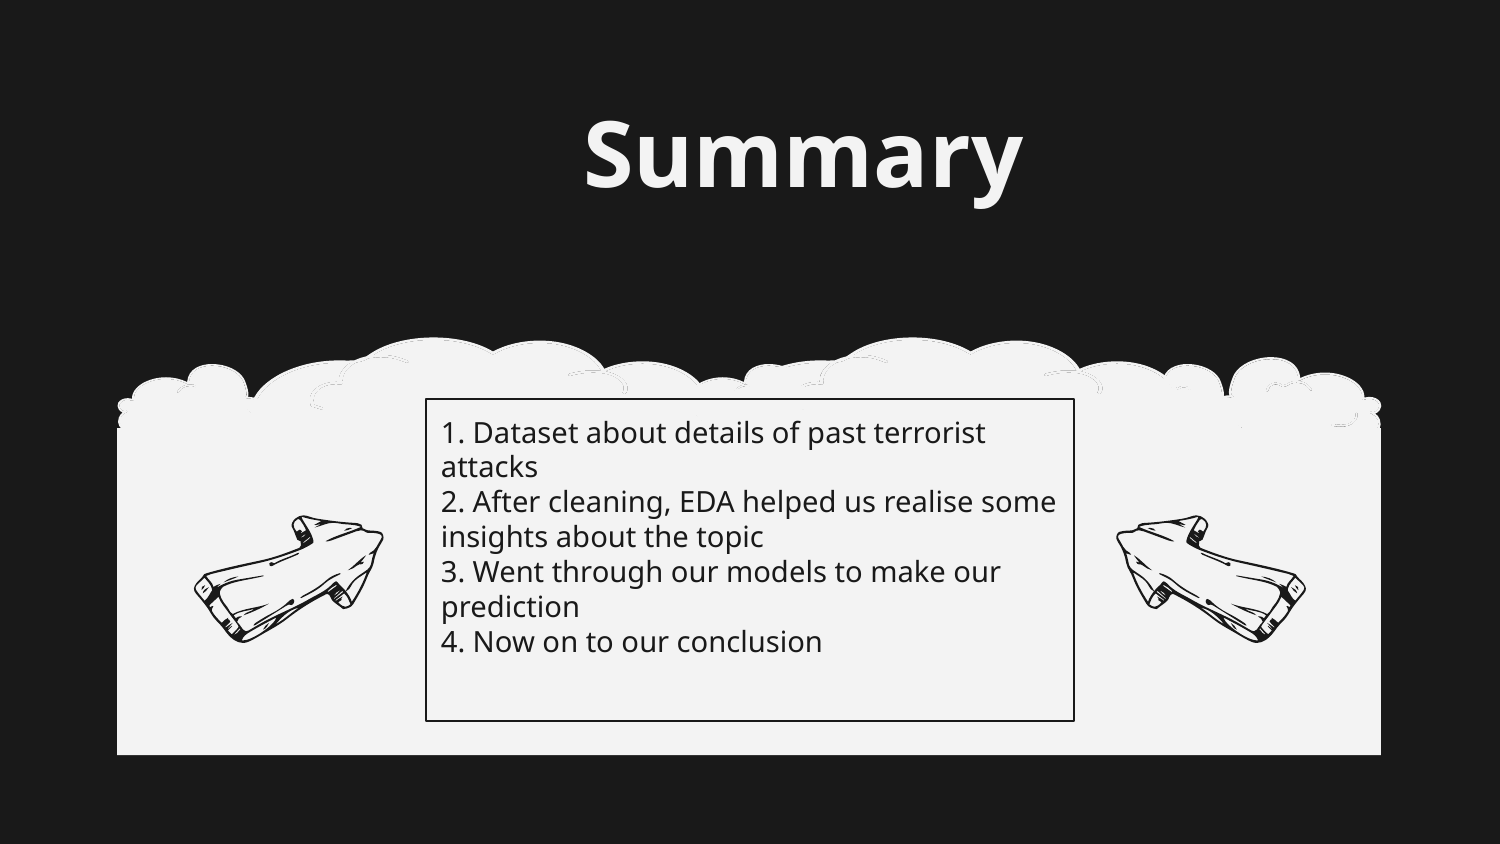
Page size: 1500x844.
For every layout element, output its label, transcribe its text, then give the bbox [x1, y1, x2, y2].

title Summary [425, 81, 1182, 220]
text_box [192, 515, 385, 644]
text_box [1115, 515, 1308, 644]
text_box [673, 363, 827, 451]
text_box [116, 363, 270, 451]
subtitle 1. Dataset about details of past terrorist attacks 2. After cleaning, EDA helped us realise some insights about the topic 3. Went through our models to make our prediction 4. Now on to our conclusion [425, 398, 1075, 722]
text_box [1092, 363, 1246, 451]
